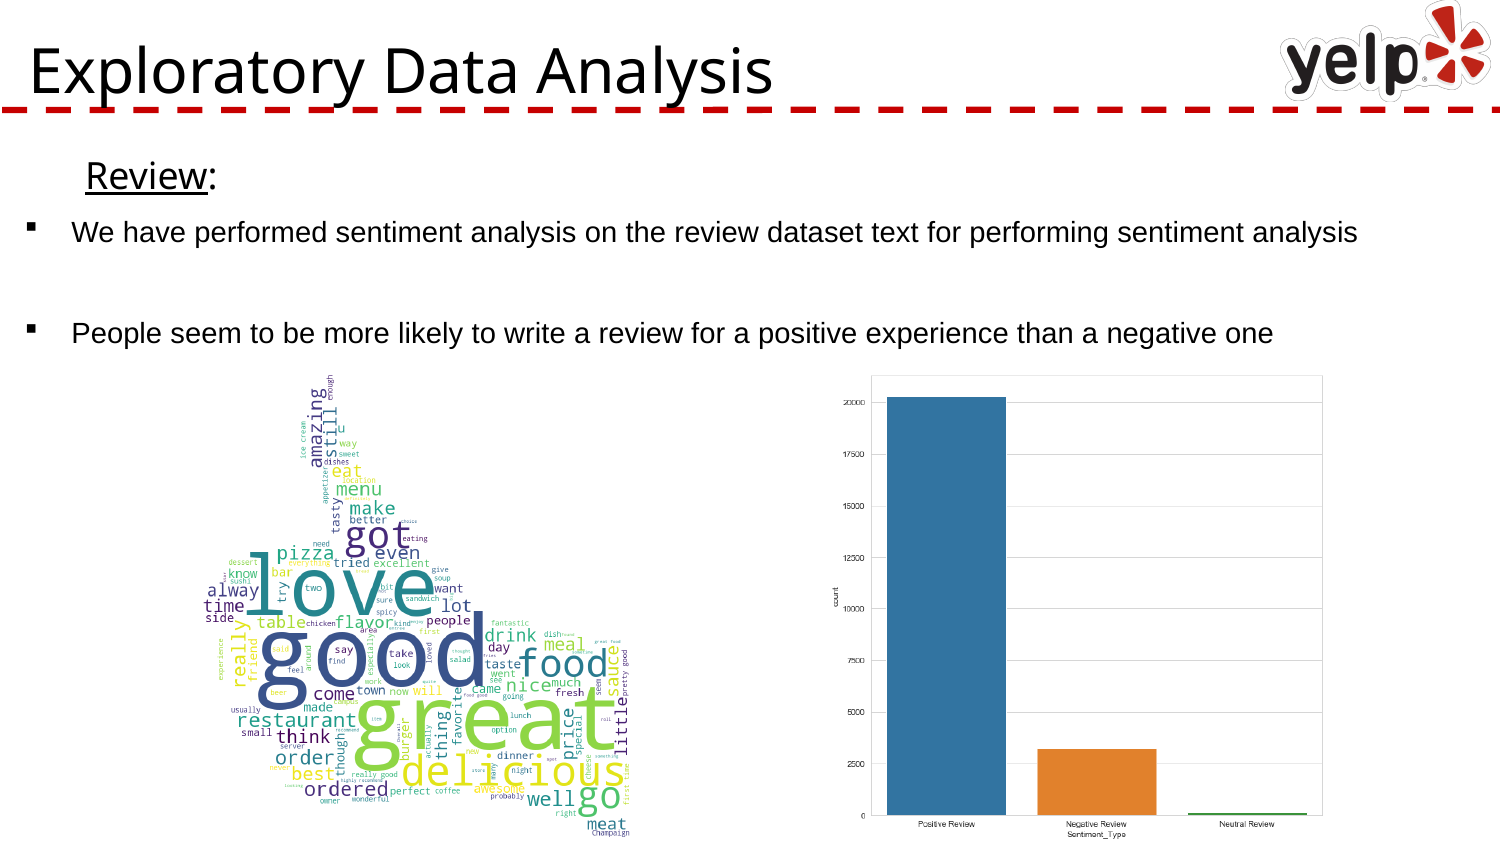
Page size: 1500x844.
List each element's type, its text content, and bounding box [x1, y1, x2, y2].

picture [1280, 0, 1491, 102]
list Review: [70, 130, 1231, 218]
picture [826, 367, 1330, 844]
picture [153, 367, 631, 844]
title Exploratory Data Analysis [13, 16, 858, 111]
text_box We have performed sentiment analysis on the review dataset text for performing sentiment analysis People seem to be more likely to write a review for a positive experience than a negative one [13, 207, 1404, 684]
